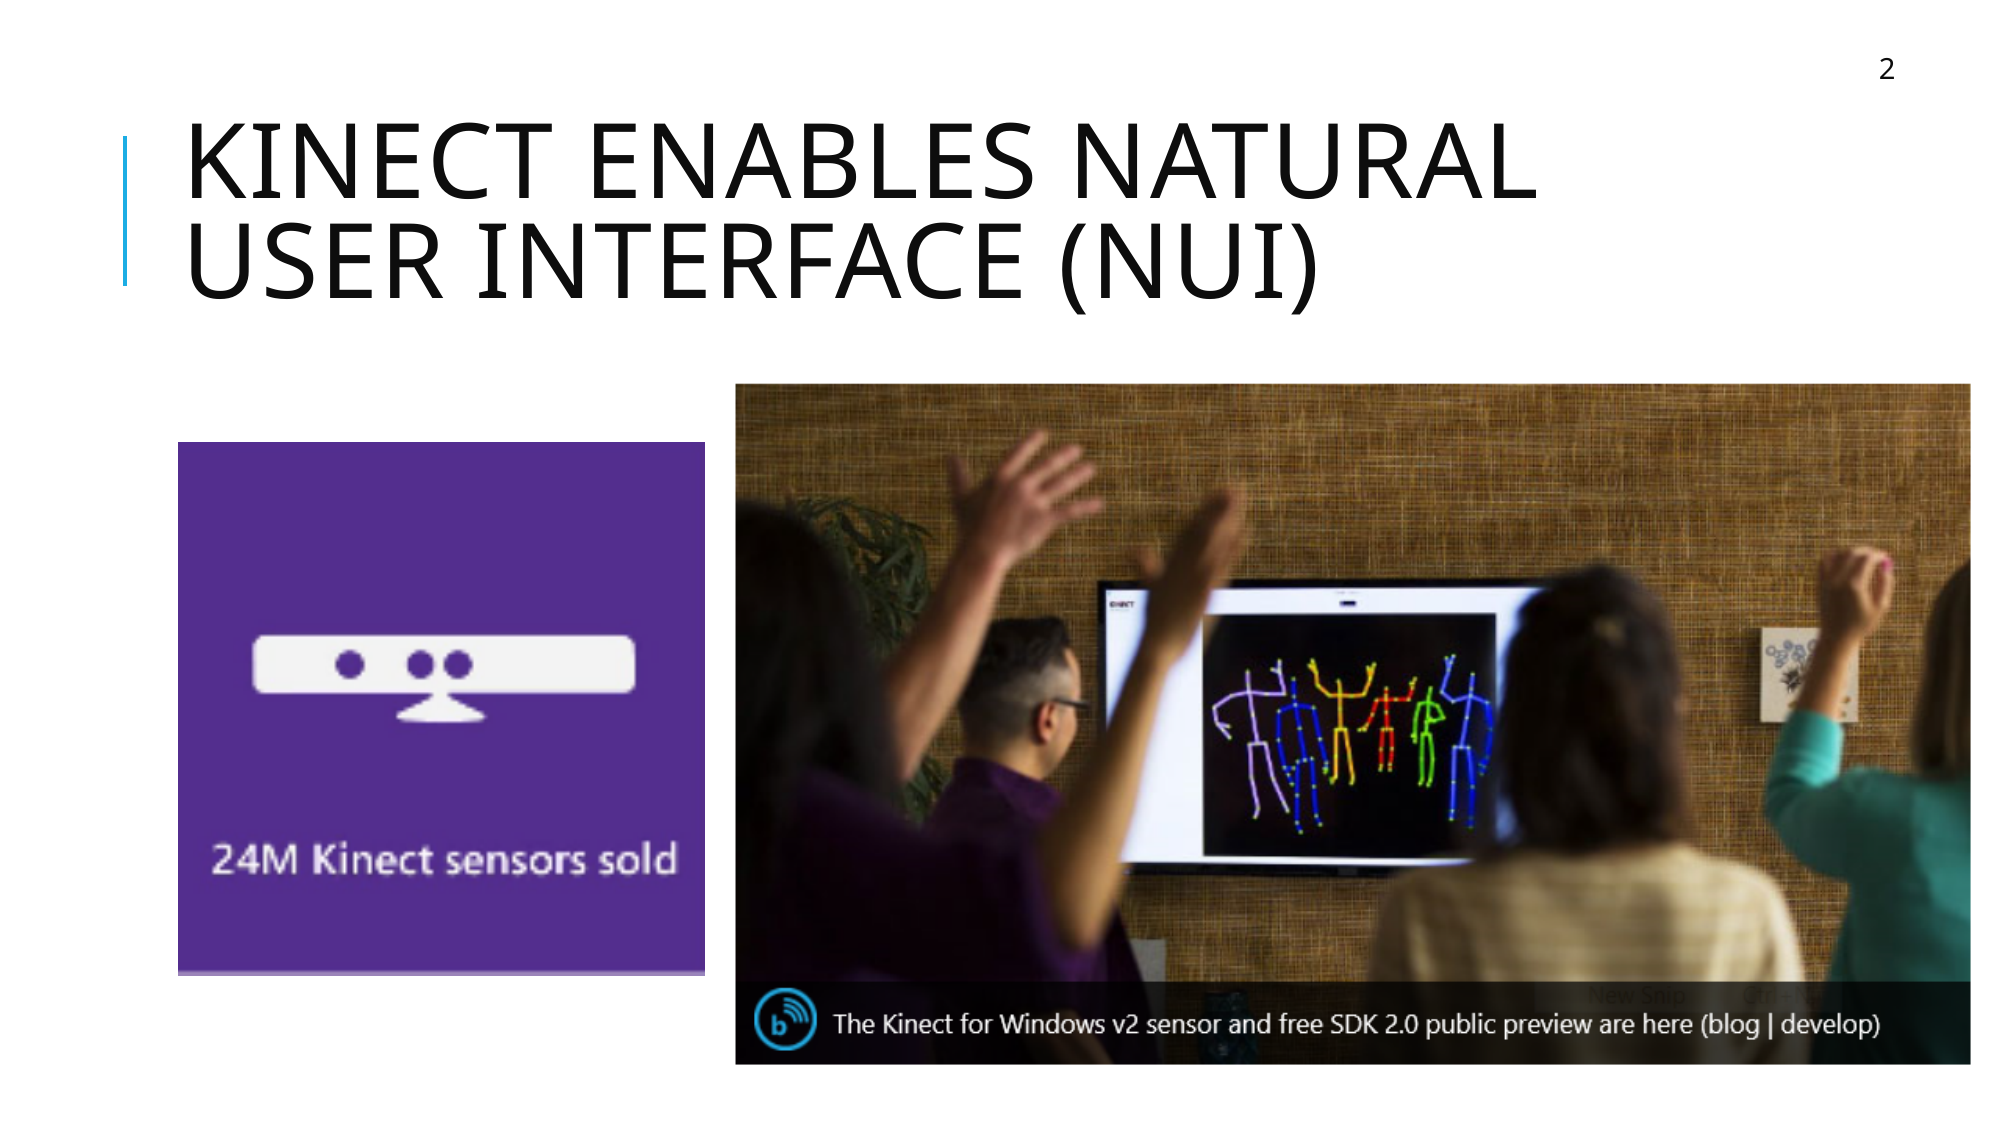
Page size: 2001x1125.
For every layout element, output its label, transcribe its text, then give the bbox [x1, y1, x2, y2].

picture [728, 381, 1975, 1069]
slide_number 2 [1807, 48, 1967, 94]
title Kinect Enables Natural User Interface (NUI) [168, 96, 1763, 342]
picture [178, 442, 705, 976]
